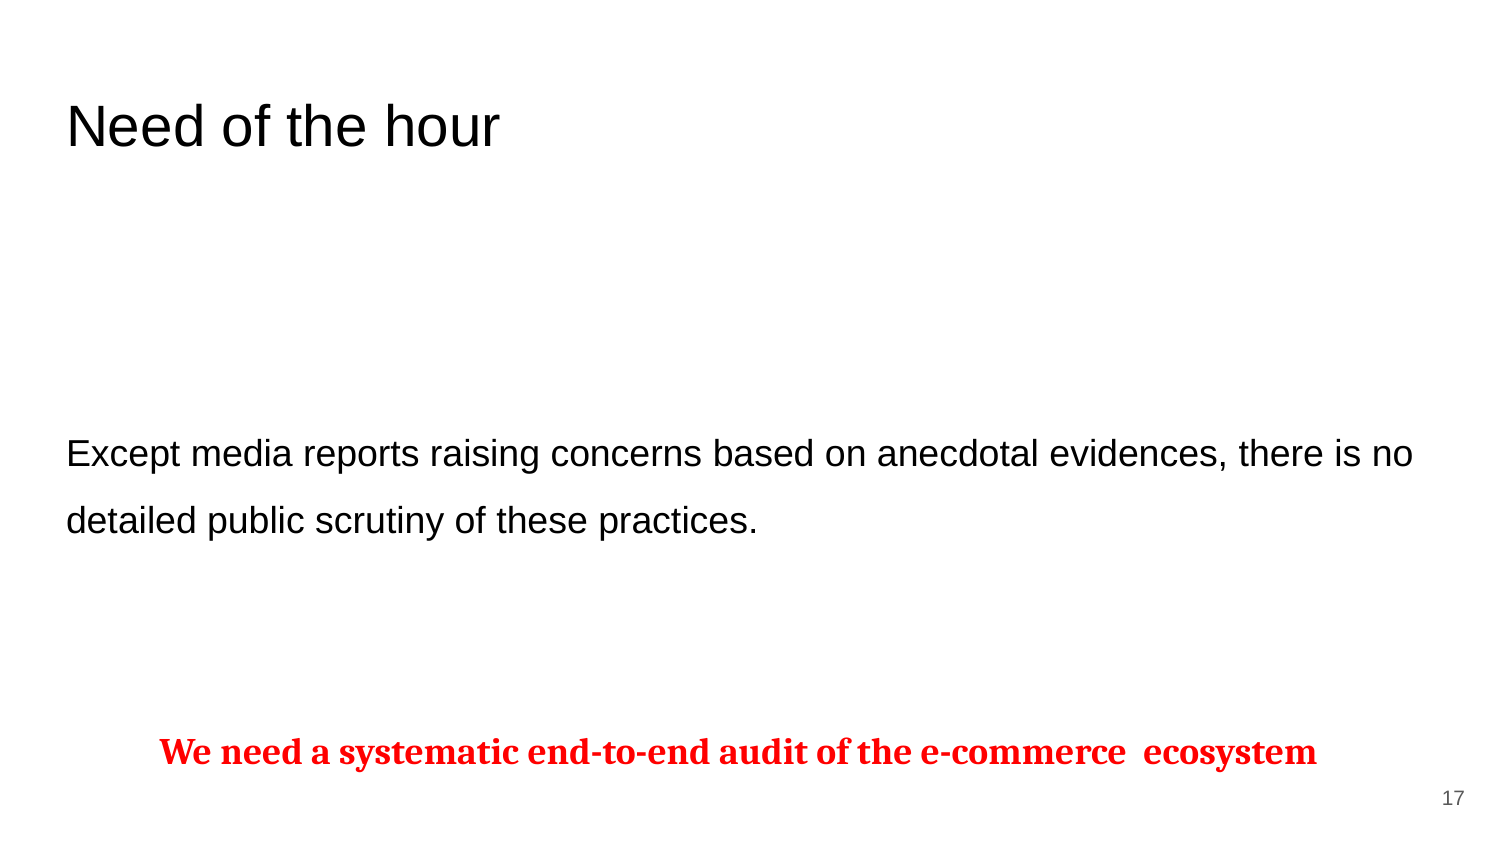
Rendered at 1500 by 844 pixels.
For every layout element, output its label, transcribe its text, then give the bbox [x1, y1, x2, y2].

text_box We need a systematic end-to-end audit of the e-commerce ecosystem [144, 719, 1410, 780]
slide_number ‹#› [1389, 764, 1480, 830]
text_box Except media reports raising concerns based on anecdotal evidences, there is no detailed public scrutiny of these practices. [51, 188, 1449, 750]
text_box Need of the hour [51, 72, 1449, 167]
